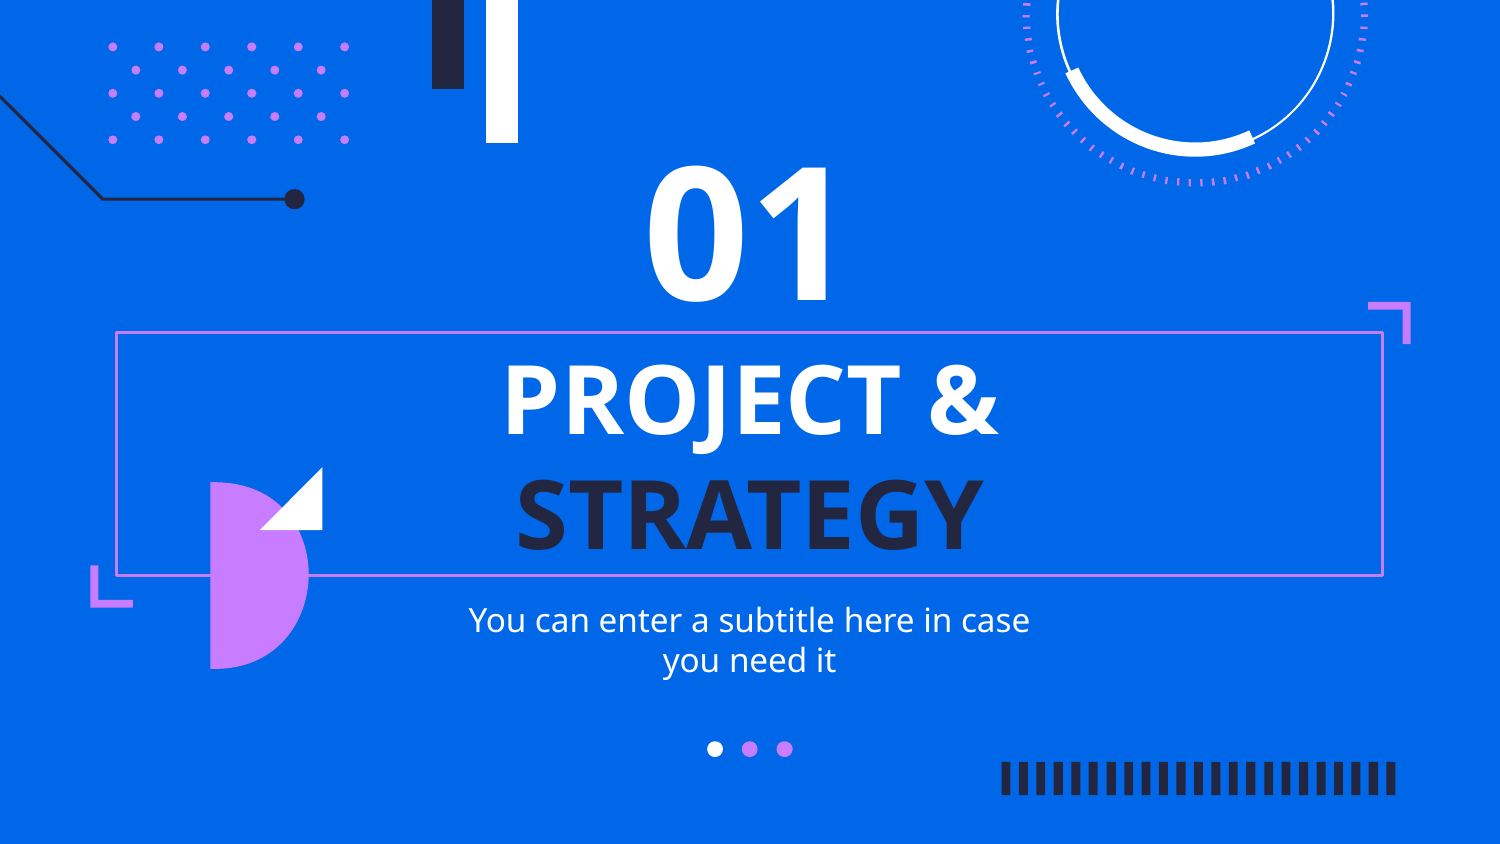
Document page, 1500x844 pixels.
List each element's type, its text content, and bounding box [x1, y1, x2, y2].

text_box [210, 616, 300, 669]
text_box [90, 301, 1411, 608]
title 01 [593, 144, 907, 300]
subtitle You can enter a subtitle here in case you need it [448, 616, 1052, 700]
